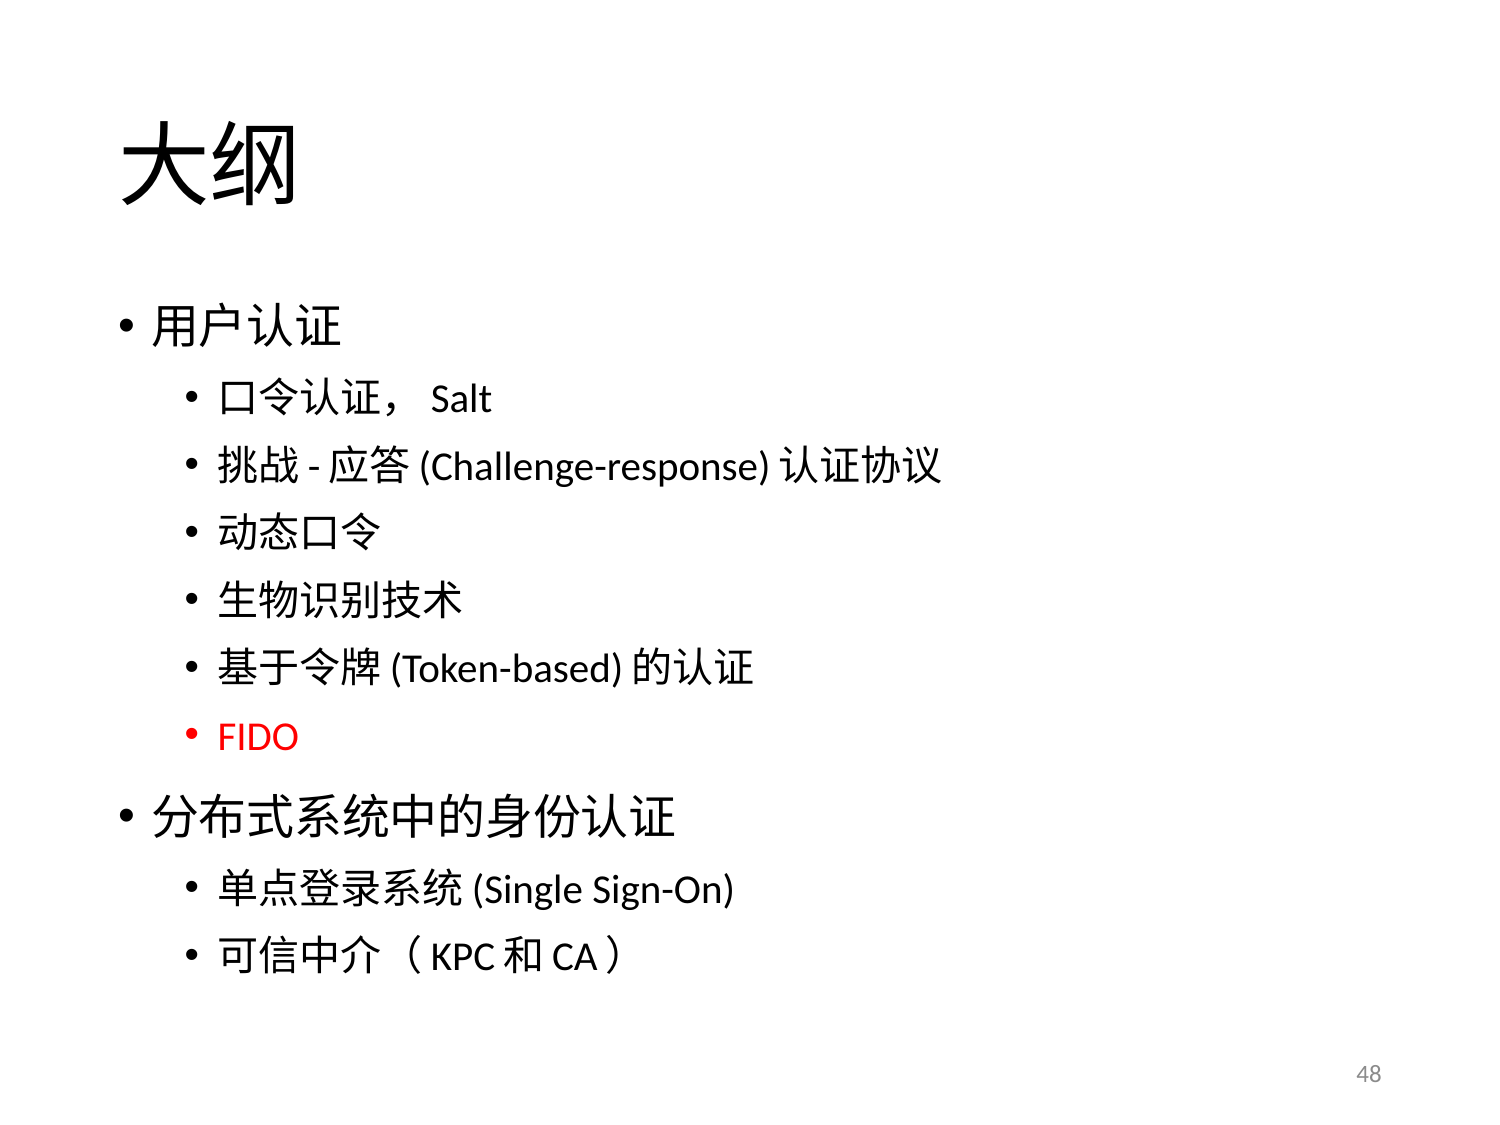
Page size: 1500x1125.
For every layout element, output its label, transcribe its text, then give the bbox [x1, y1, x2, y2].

list 用户认证 口令认证，Salt 挑战-应答(Challenge-response)认证协议 动态口令 生物识别技术 基于令牌(Token-based)的认证 FIDO 分布式系统中的身份认证 单点登录系统(Single Sign-On) 可信中介（KPC和CA） [103, 277, 1397, 992]
title 大纲 [103, 59, 1397, 277]
slide_number 48 [1059, 1042, 1397, 1103]
